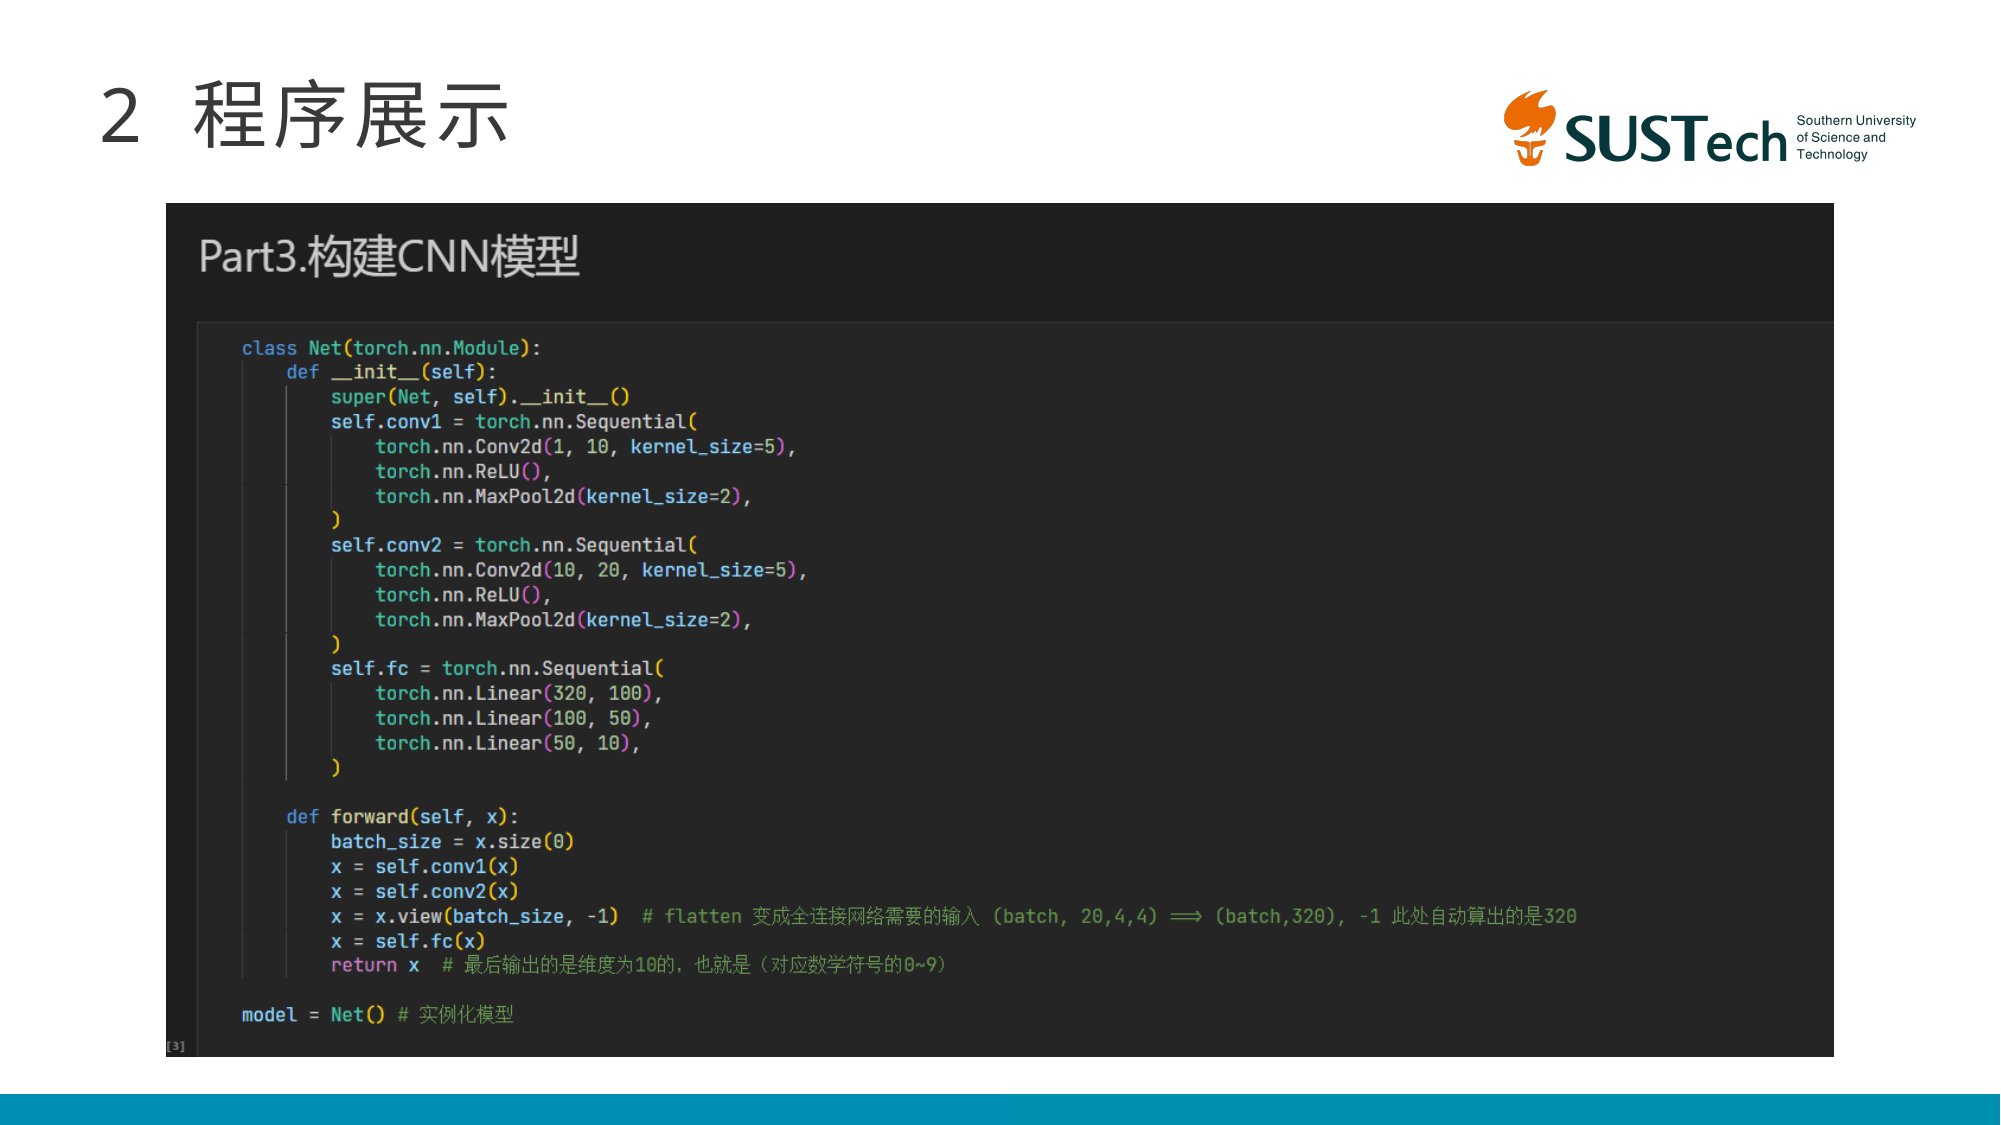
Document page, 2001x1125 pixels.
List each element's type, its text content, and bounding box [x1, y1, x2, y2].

text_box 2 程序展示 [85, 59, 527, 165]
text_box [0, 1094, 2000, 1125]
picture [166, 203, 1834, 1057]
picture [1504, 90, 1916, 166]
